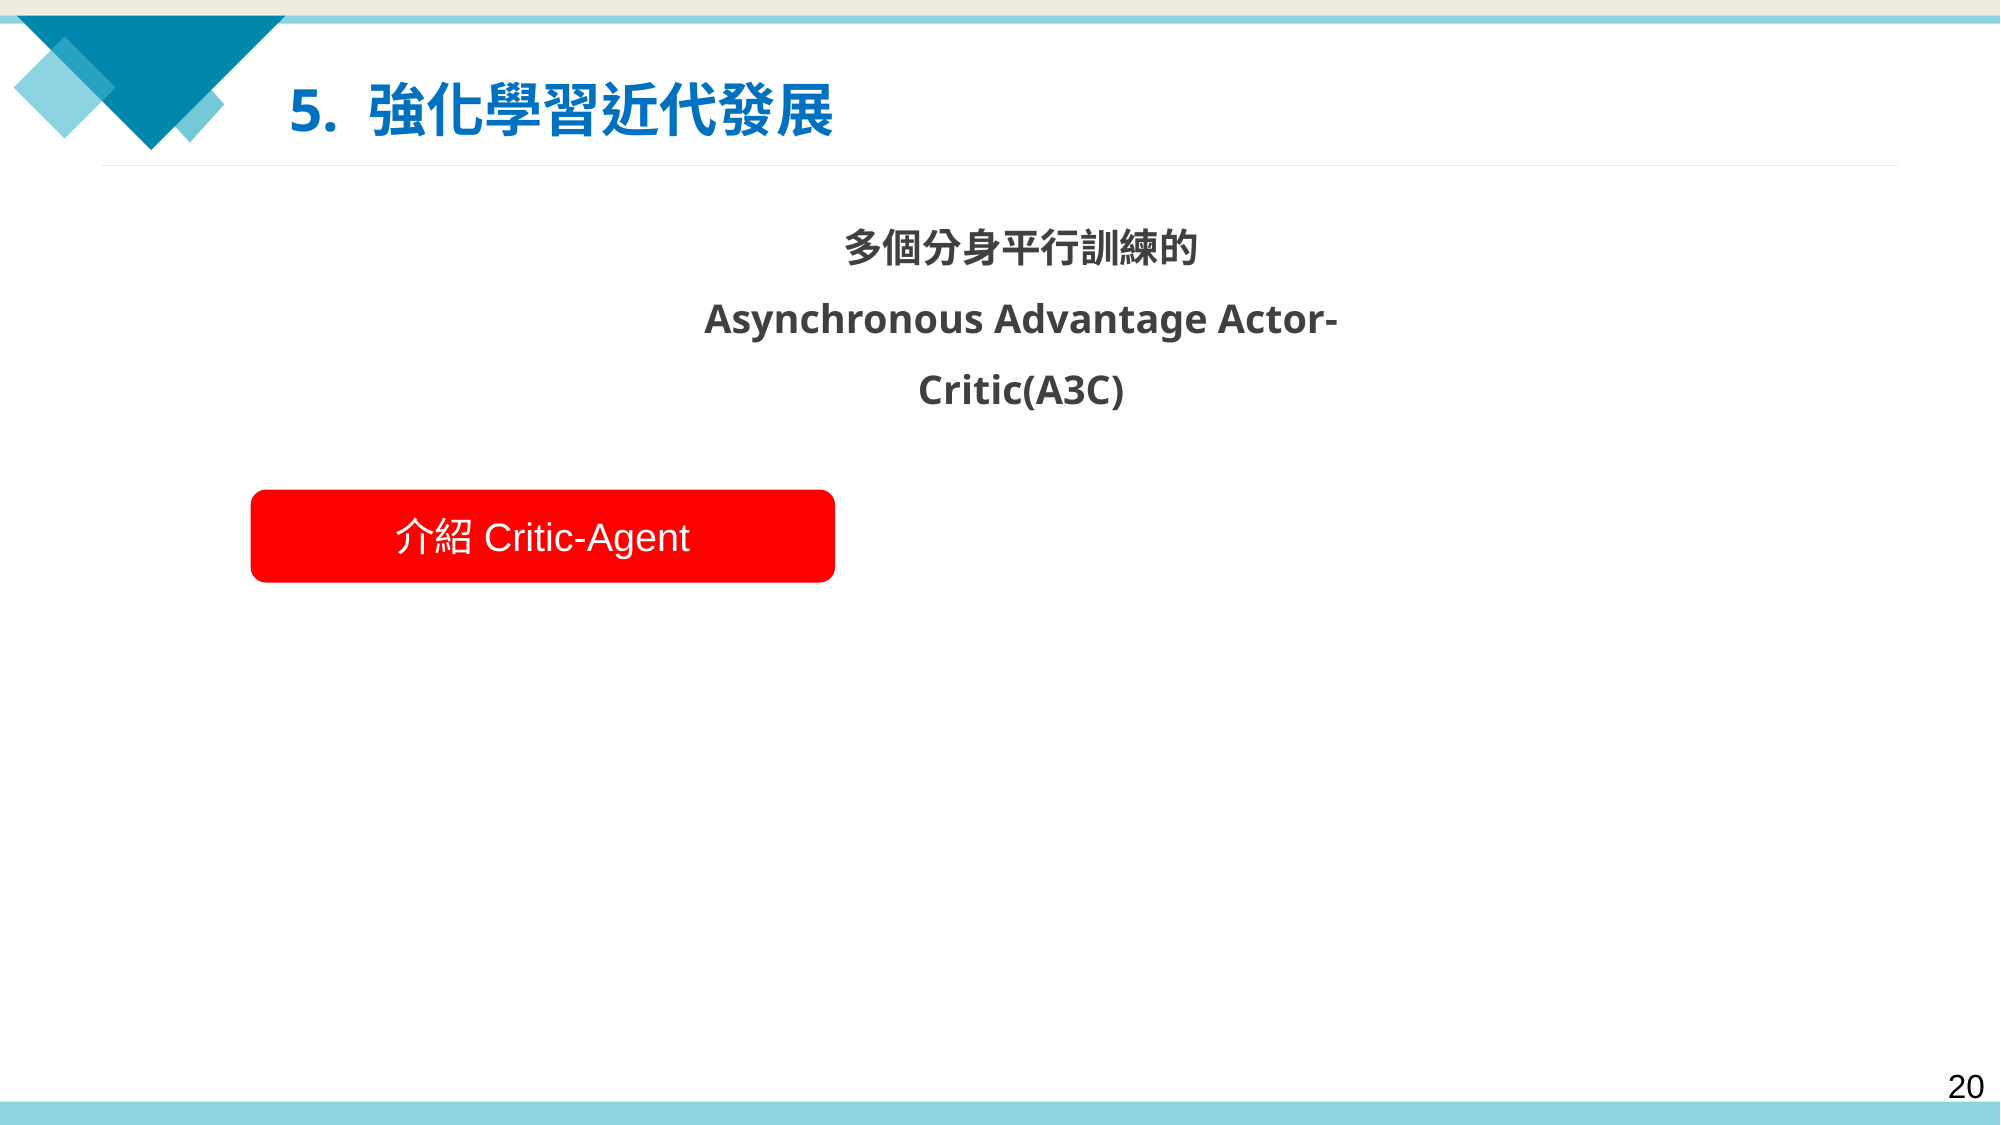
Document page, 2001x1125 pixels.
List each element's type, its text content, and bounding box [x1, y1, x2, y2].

text_box 介紹Critic-Agent [249, 488, 837, 584]
text_box 多個分身平行訓練的 Asynchronous Advantage Actor-Critic(A3C) [599, 191, 1443, 421]
text_box 5. 強化學習近代發展 [274, 31, 1794, 151]
